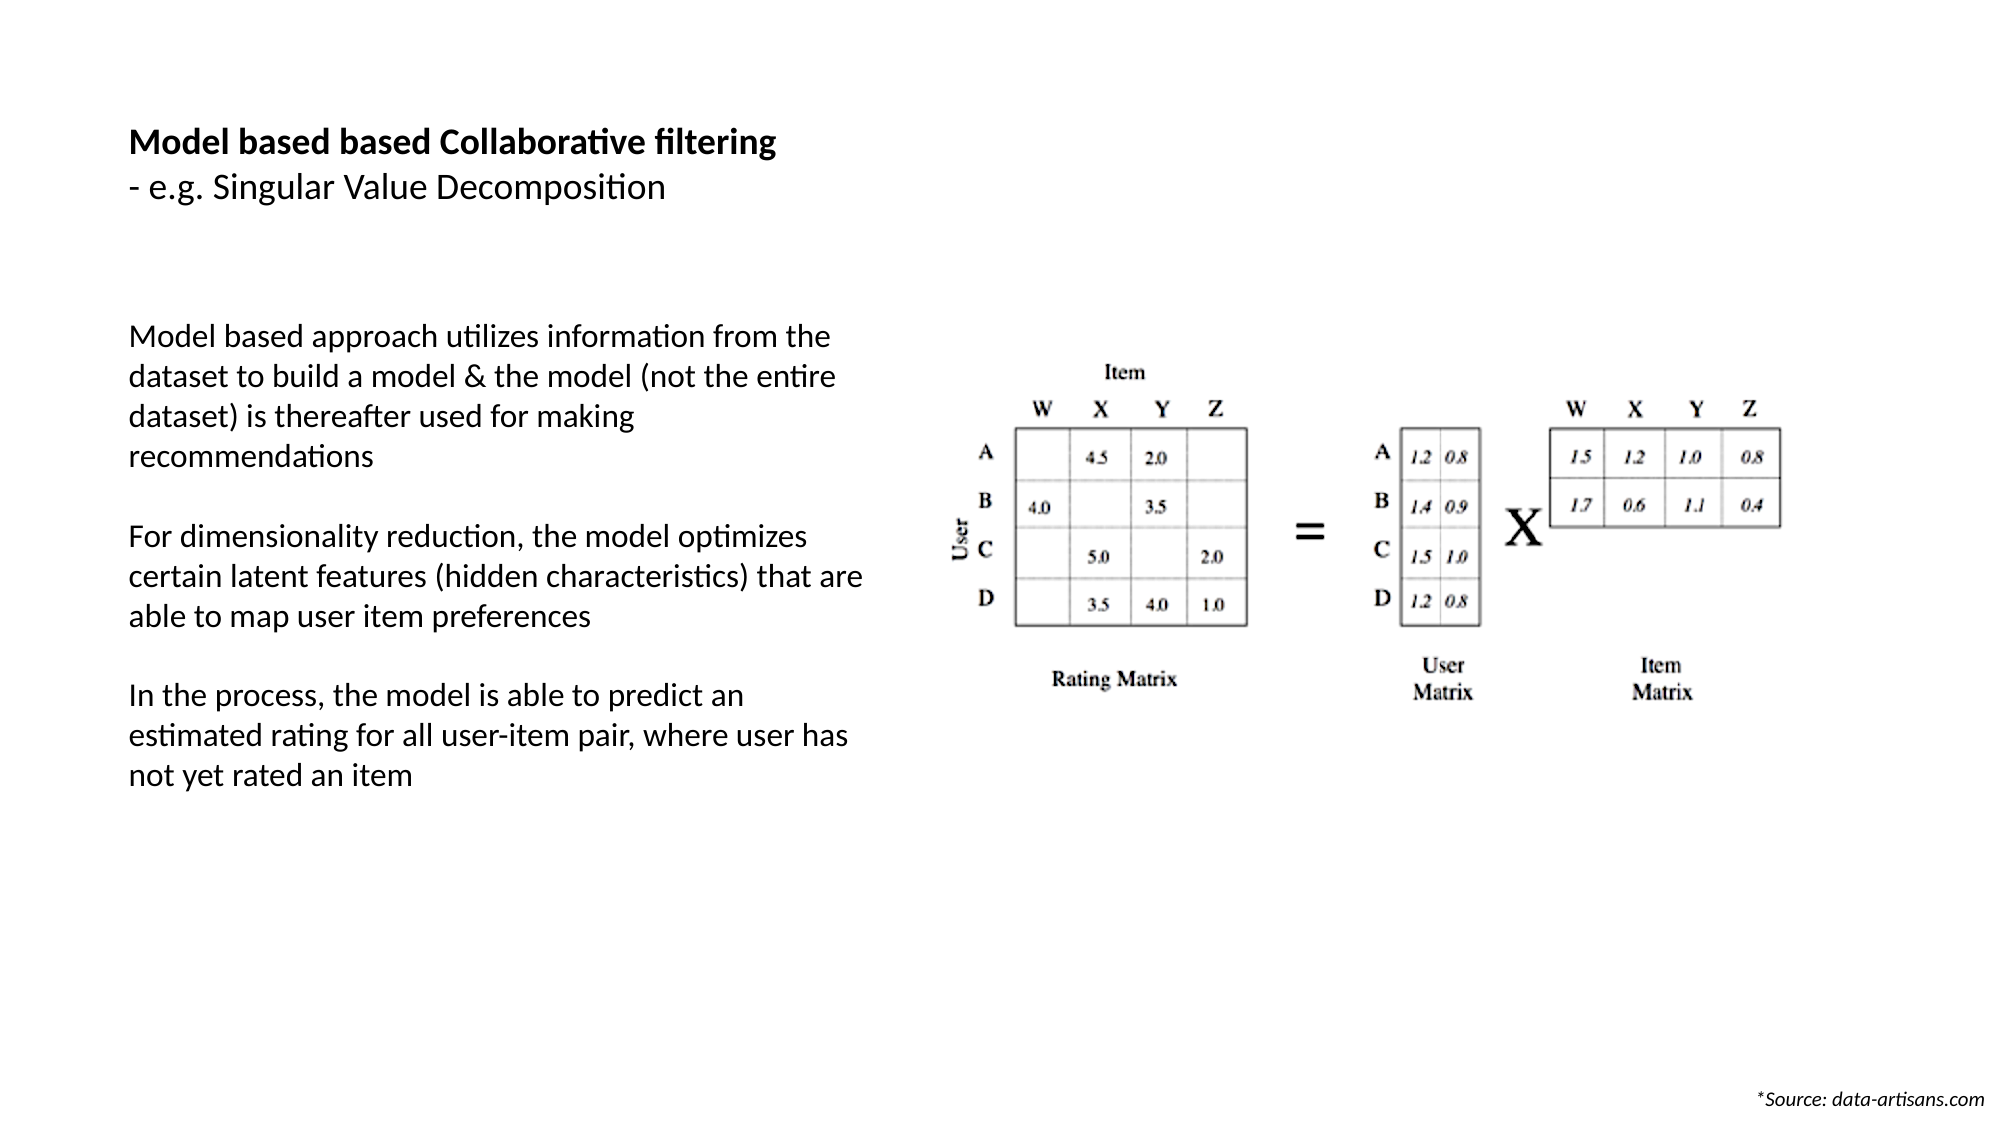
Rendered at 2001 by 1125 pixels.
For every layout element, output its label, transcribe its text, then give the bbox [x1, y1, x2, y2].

text_box Model based approach utilizes information from the dataset to build a model & the model (not the entire dataset) is thereafter used for making recommendations For dimensionality reduction, the model optimizes certain latent features (hidden characteristics) that are able to map user item preferences In the process, the model is able to predict an estimated rating for all user-item pair, where user has not yet rated an item [113, 306, 892, 921]
text_box Model based based Collaborative filtering - e.g. Singular Value Decomposition [113, 109, 1017, 215]
picture [891, 306, 1822, 752]
text_box *Source: data-artisans.com [0, 1078, 2000, 1125]
